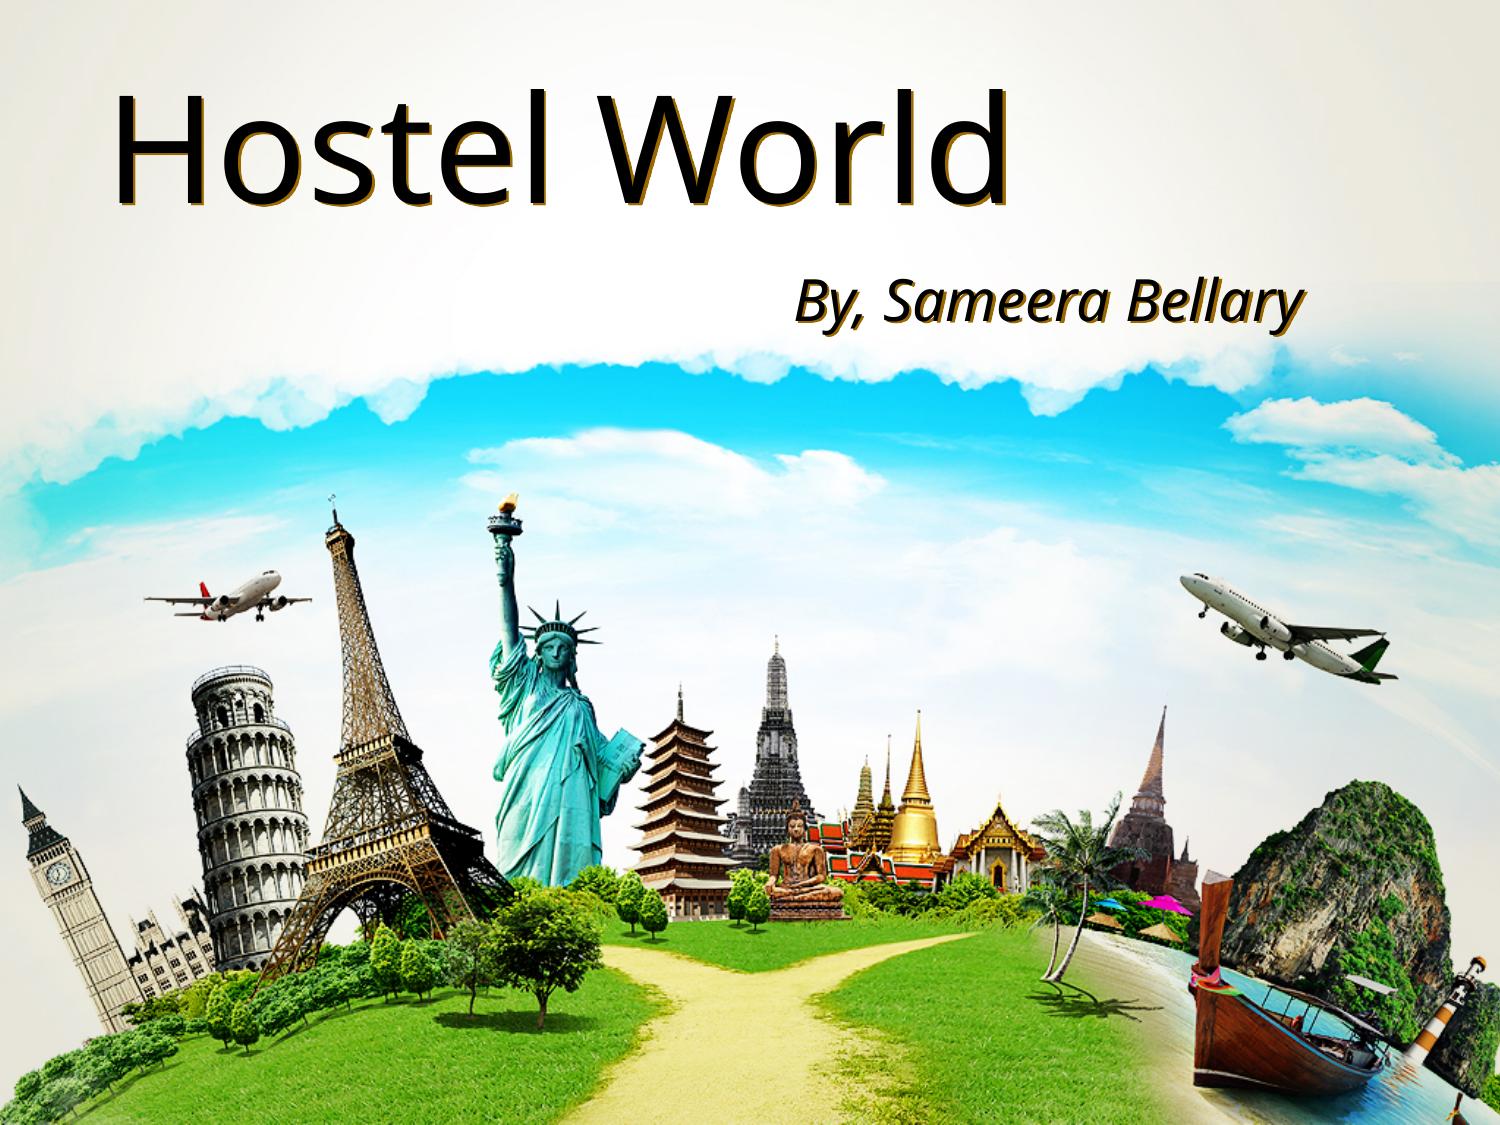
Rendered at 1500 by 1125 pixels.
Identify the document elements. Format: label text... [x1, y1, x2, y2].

subtitle By, Sameera Bellary [631, 255, 1465, 384]
title Hostel World [41, 54, 1081, 232]
picture [0, 0, 1500, 1125]
